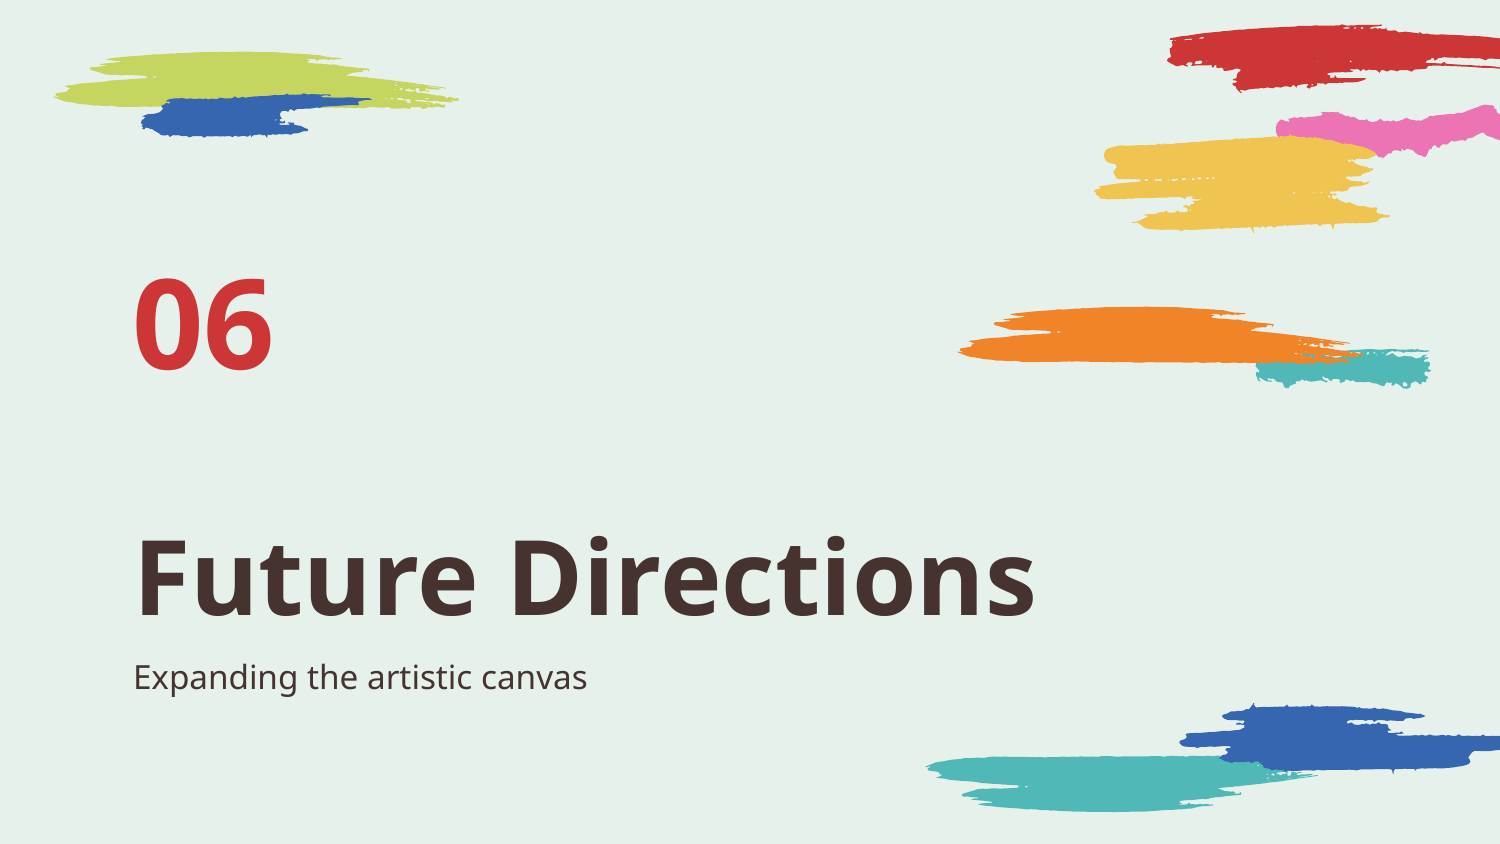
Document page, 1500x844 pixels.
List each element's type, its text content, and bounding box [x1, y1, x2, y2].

subtitle Expanding the artistic canvas [118, 641, 1154, 703]
text_box [957, 306, 1363, 365]
text_box [1255, 348, 1432, 389]
title 06 [116, 250, 392, 389]
title Future Directions [118, 388, 1154, 641]
text_box [1179, 702, 1500, 774]
text_box [1275, 104, 1500, 159]
text_box [1093, 133, 1390, 234]
